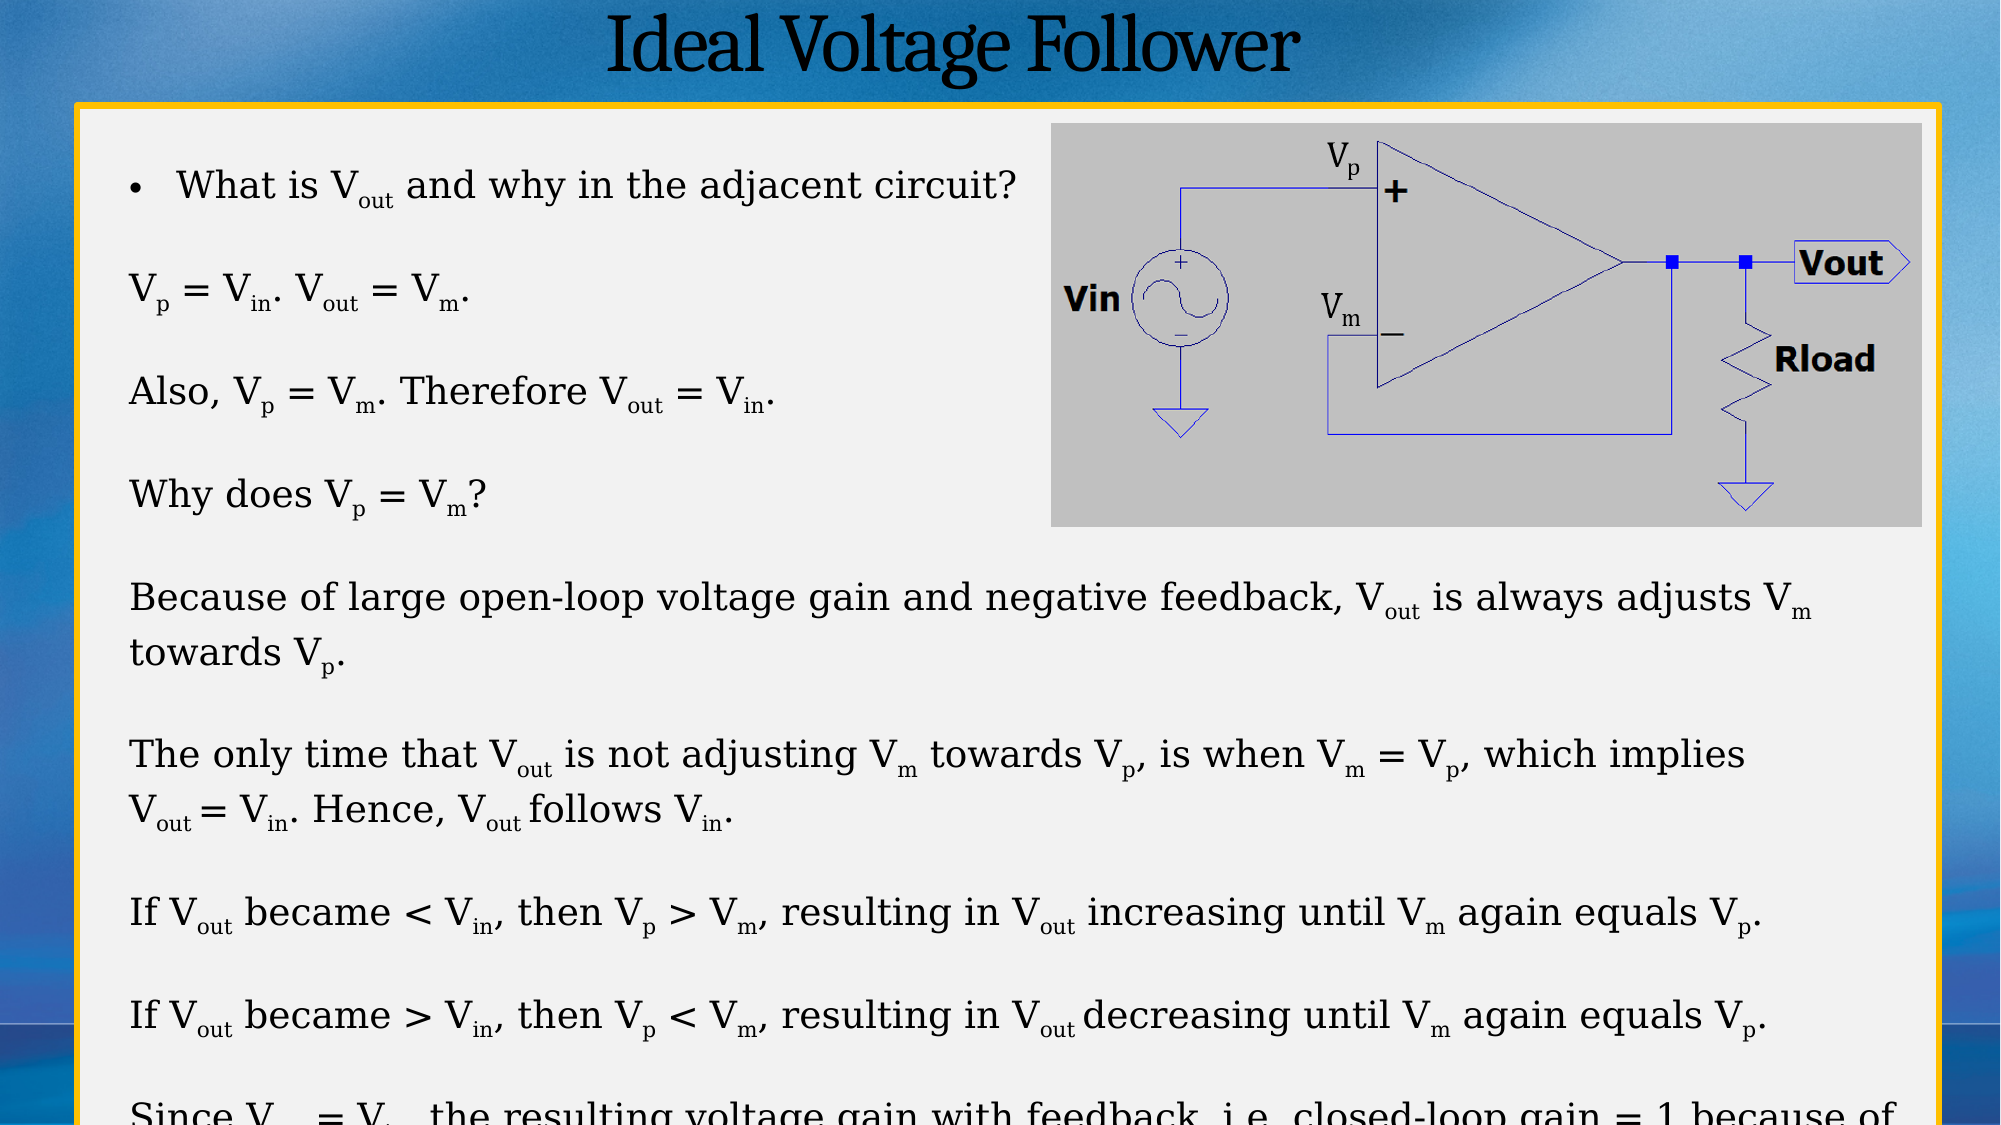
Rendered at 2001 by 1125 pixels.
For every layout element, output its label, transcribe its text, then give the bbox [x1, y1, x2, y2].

picture [0, 0, 2001, 1125]
picture [1051, 121, 1922, 527]
text_box What is Vout and why in the adjacent circuit? Vp = Vin. Vout = Vm. Also, Vp = Vm. Therefore Vout = Vin. Why does Vp = Vm? Because of large open-loop voltage gain and negative feedback, Vout is always adjusts Vm towards Vp. The only time that Vout is not adjusting Vm towards Vp, is when Vm = Vp, which implies Vout = Vin. Hence, Vout follows Vin. If Vout became < Vin, then Vp > Vm, resulting in Vout increasing until Vm again equals Vp. If Vout became > Vin, then Vp < Vm, resulting in Vout decreasing until Vm again equals Vp. Since Vout = Vin, the resulting voltage gain with feedback, i.e. closed-loop gain = 1 because of negative feedback, whereas open-loop gain >> 1. [76, 105, 1939, 1125]
title Ideal Voltage Follower [534, 0, 1355, 88]
